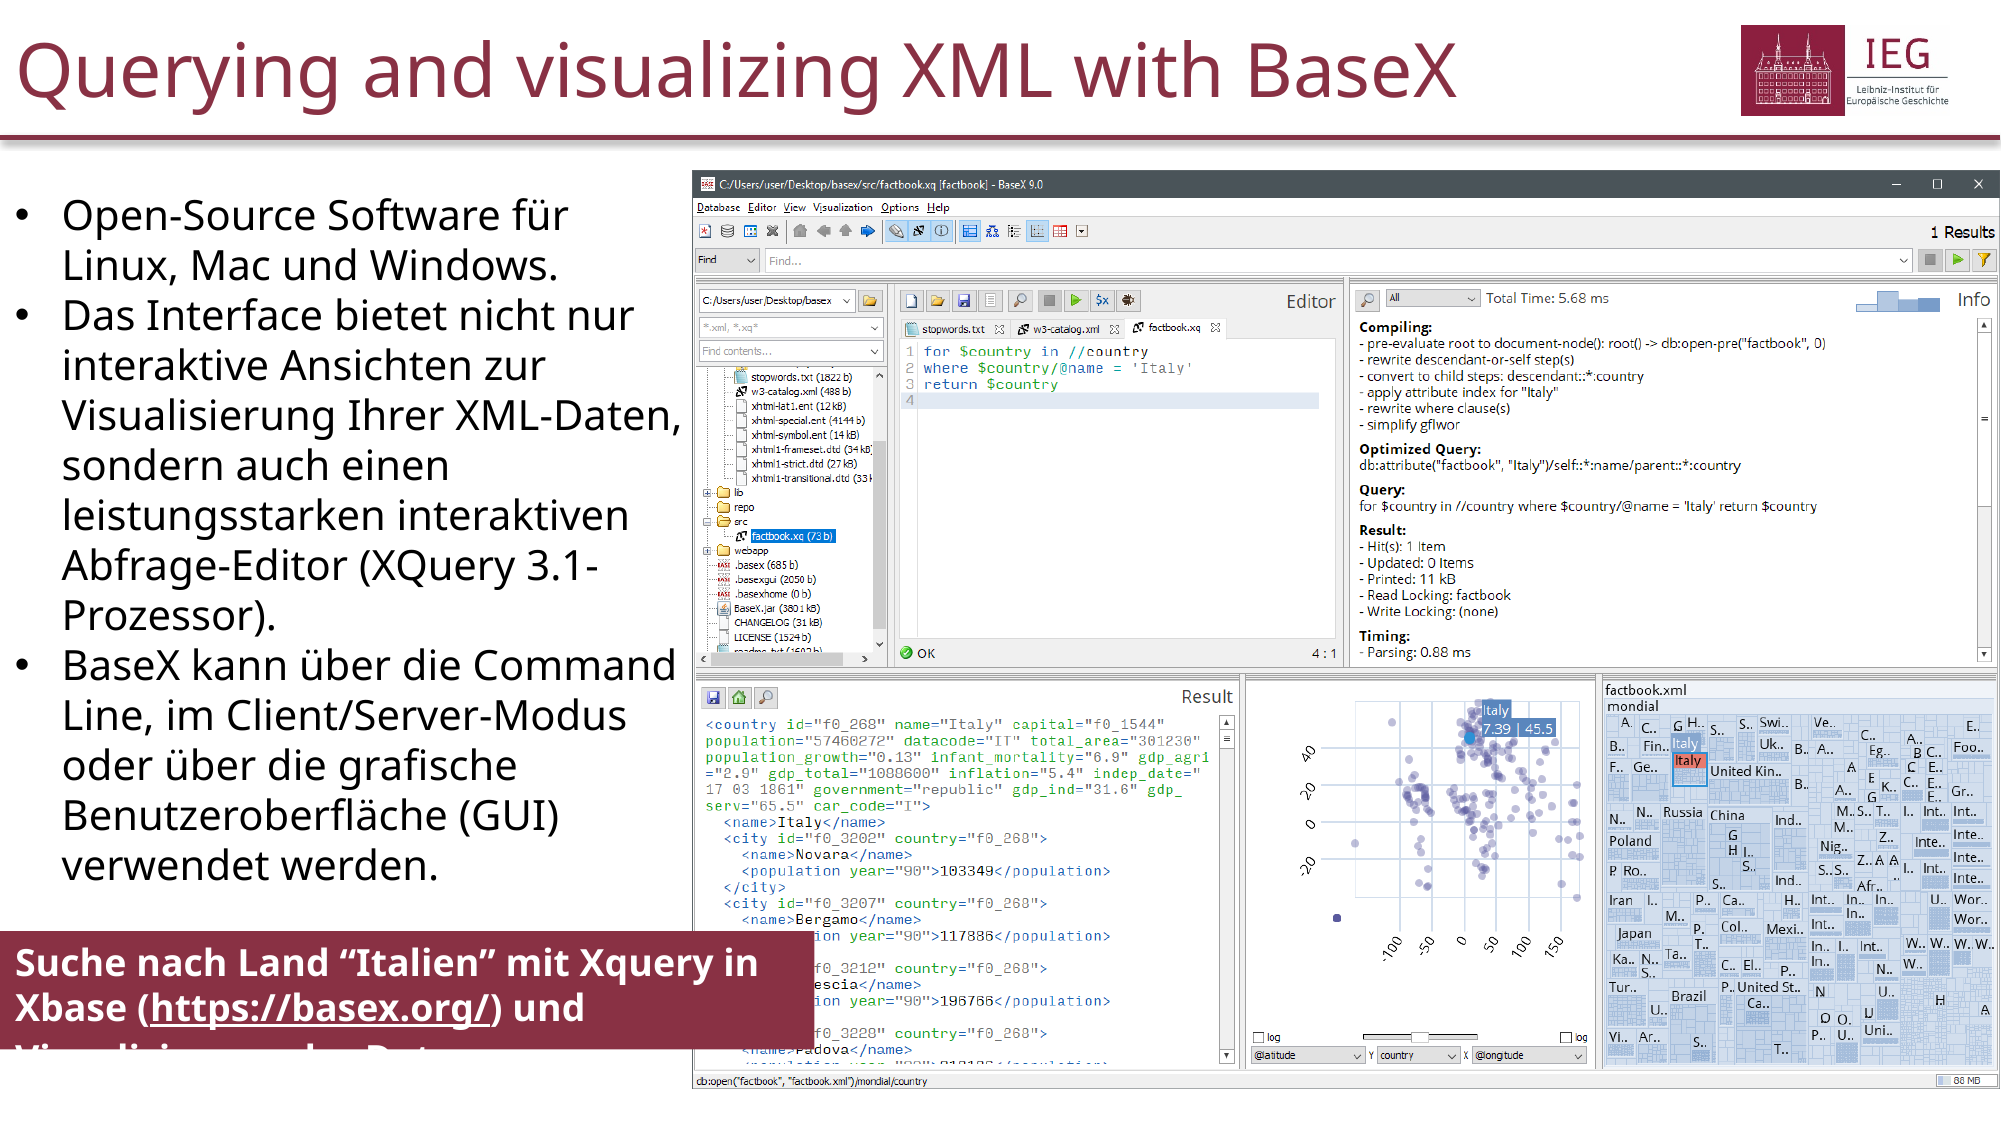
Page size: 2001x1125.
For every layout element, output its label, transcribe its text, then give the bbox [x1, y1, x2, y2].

picture [1741, 25, 1950, 116]
text_box Open-Source Software für Linux, Mac und Windows. Das Interface bietet nicht nur interaktive Ansichten zur Visualisierung Ihrer XML-Daten, sondern auch einen leistungsstarken interaktiven Abfrage-Editor (XQuery 3.1-Prozessor). BaseX kann über die Command Line, im Client/Server-Modus oder über die grafische Benutzeroberfläche (GUI) verwendet werden. [0, 181, 687, 897]
text_box Querying and visualizing XML with BaseX [0, 15, 1579, 110]
picture [692, 170, 2000, 1089]
text_box Suche nach Land “Italien” mit Xquery in Xbase (https://basex.org/) und Visualisierung der Daten [0, 931, 687, 1050]
